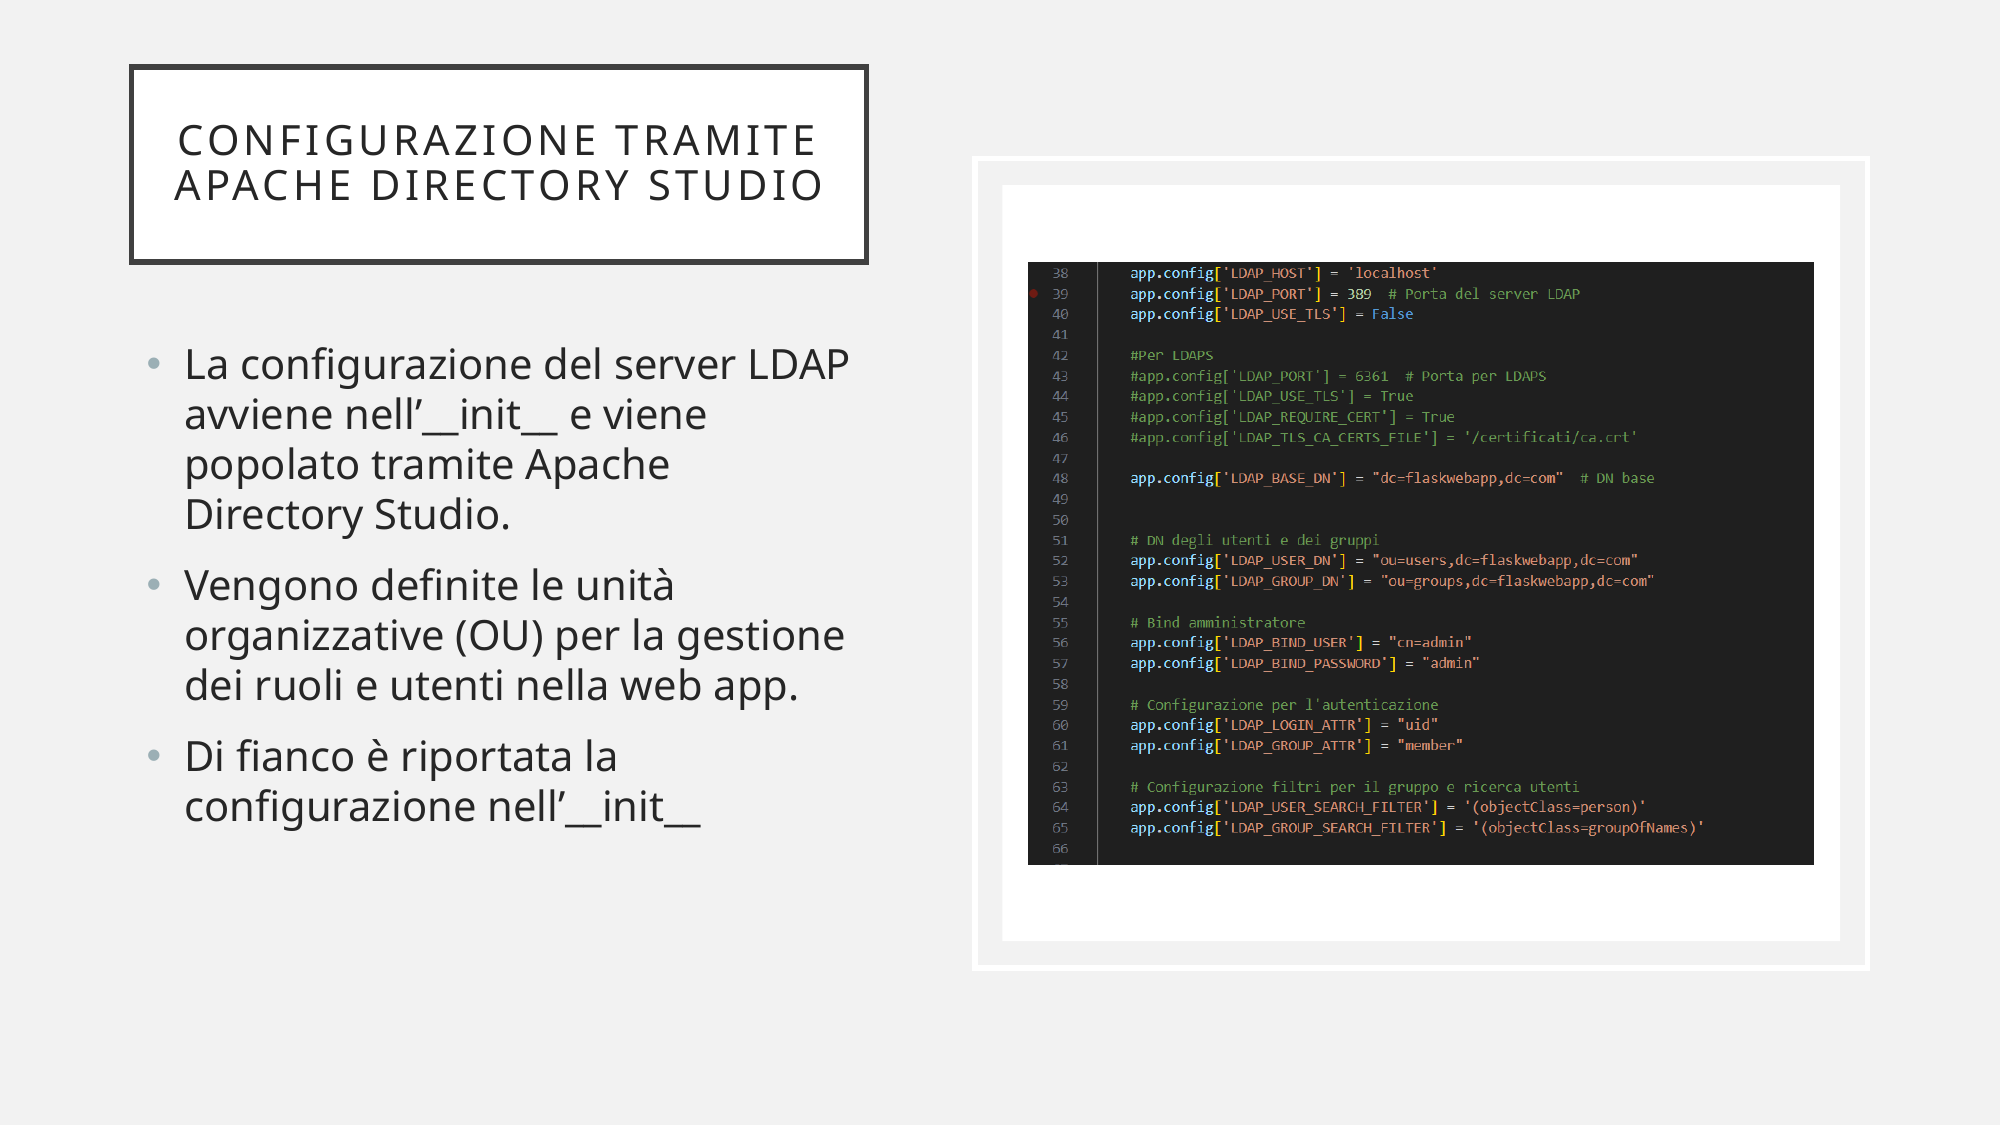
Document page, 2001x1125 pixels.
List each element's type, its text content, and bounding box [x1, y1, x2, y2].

picture [1028, 261, 1814, 865]
text_box [1001, 184, 1841, 942]
text_box [974, 157, 1868, 969]
list La configurazione del server LDAP avviene nell’__init__ e viene popolato tramite Apache Directory Studio. Vengono definite le unità organizzative (OU) per la gestione dei ruoli e utenti nella web app. Di fianco è riportata la configurazione nell’__init__ [131, 330, 869, 968]
title Configurazione tramite Apache Directory Studio [129, 64, 869, 265]
